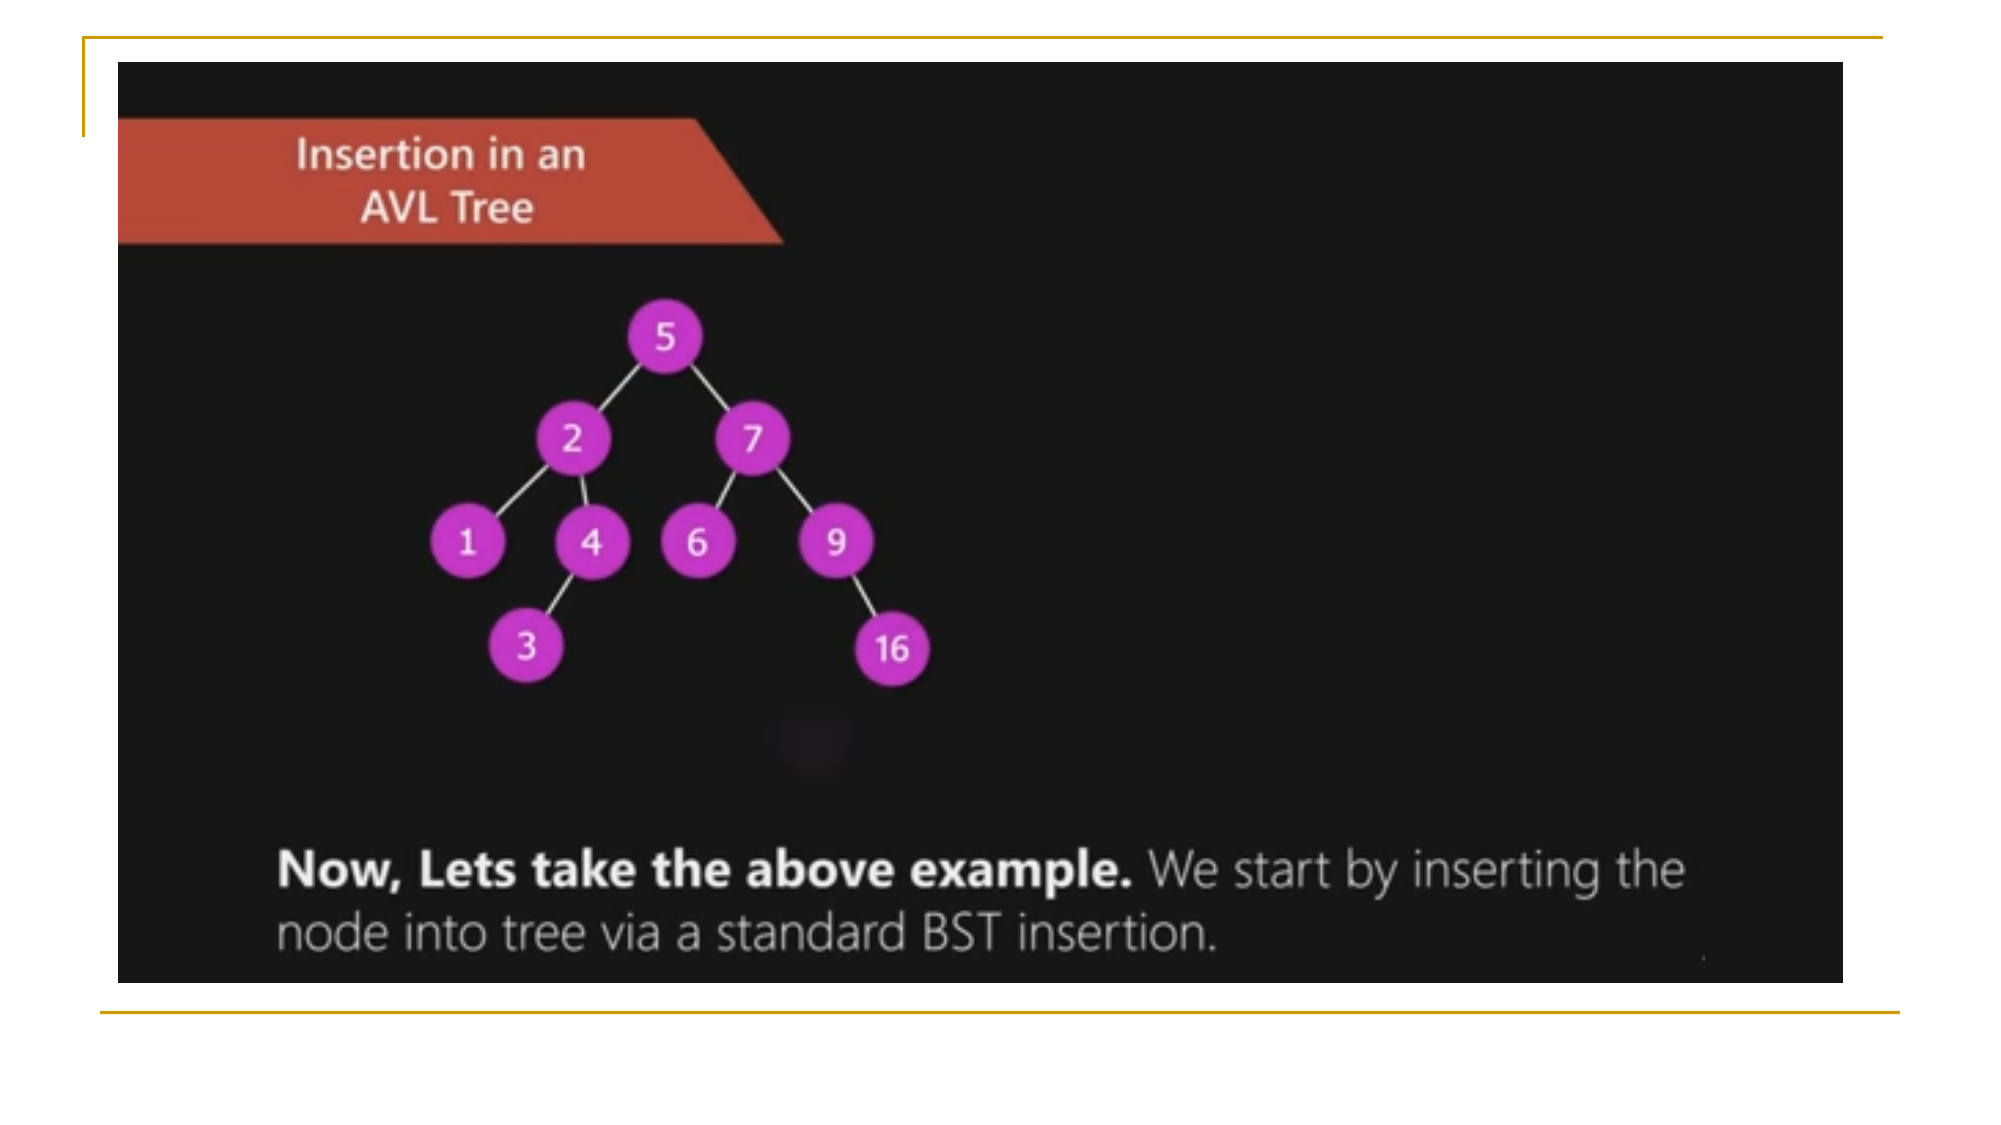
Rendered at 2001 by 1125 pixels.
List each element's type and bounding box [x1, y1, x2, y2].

picture [118, 62, 1843, 983]
